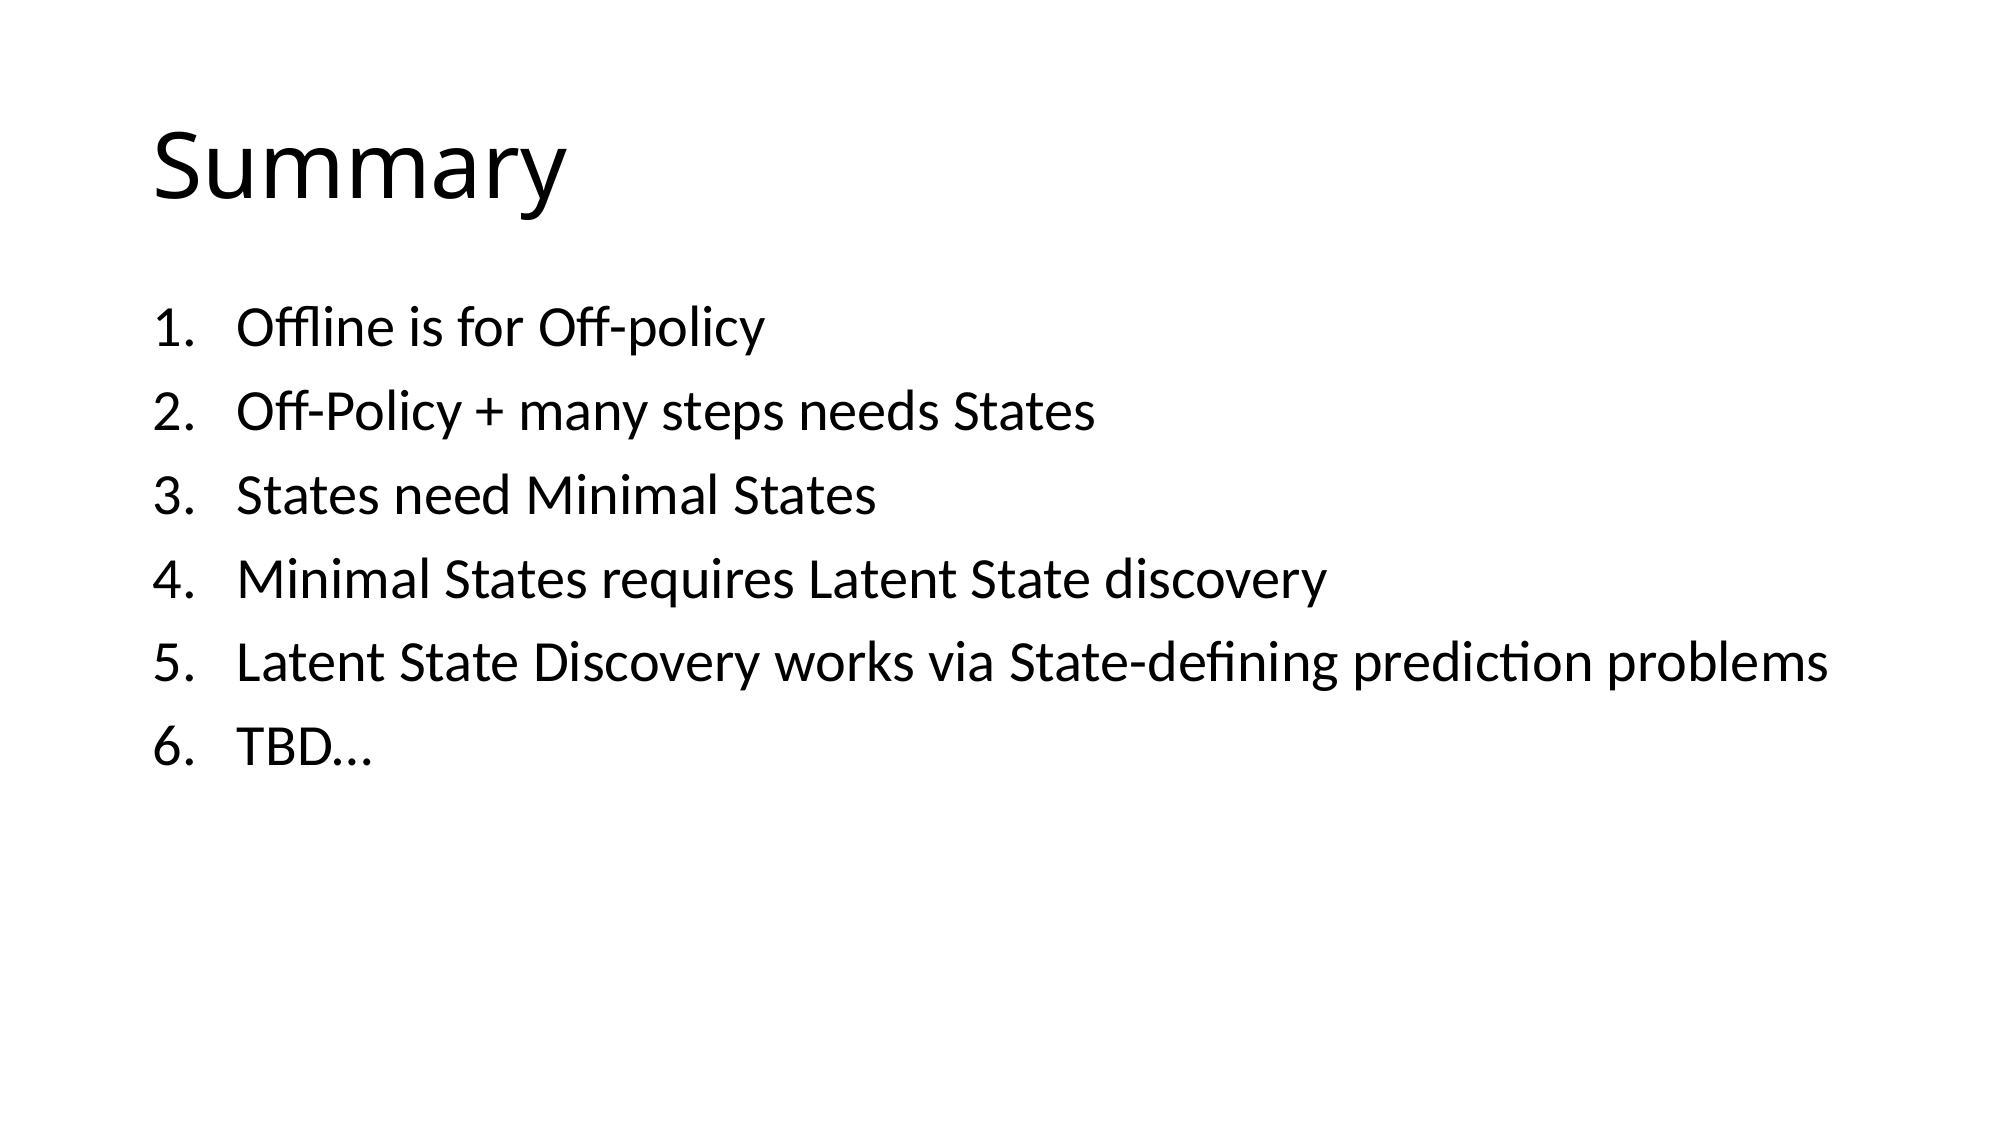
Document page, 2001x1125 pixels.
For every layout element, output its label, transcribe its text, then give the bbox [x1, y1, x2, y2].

list Offline is for Off-policy Off-Policy + many steps needs States States need Minimal States Minimal States requires Latent State discovery Latent State Discovery works via State-defining prediction problems TBD… [137, 288, 1863, 1003]
title Summary [137, 59, 1863, 278]
